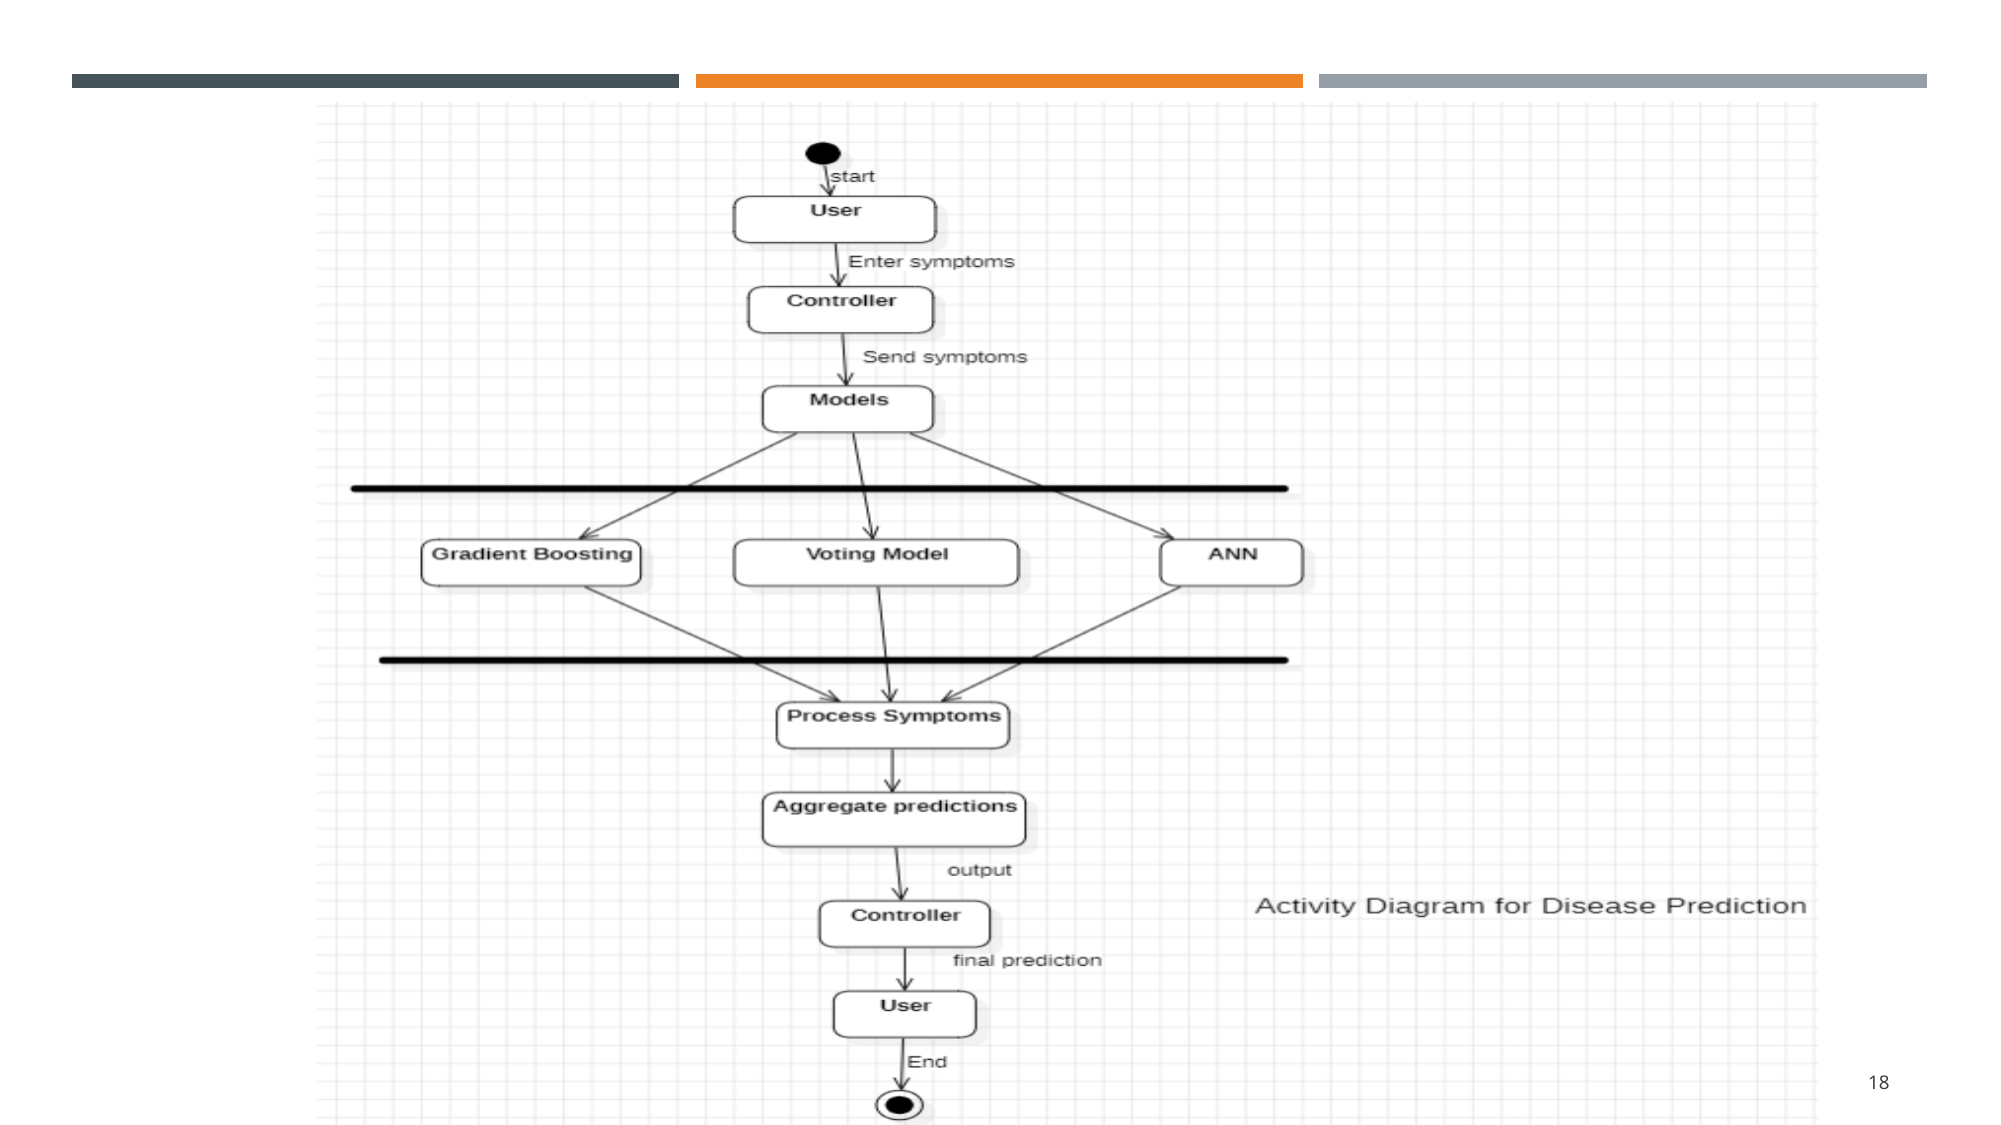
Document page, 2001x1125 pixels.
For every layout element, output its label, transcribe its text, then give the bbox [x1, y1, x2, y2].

slide_number 18 [1826, 1053, 1905, 1114]
picture [316, 102, 1819, 1125]
